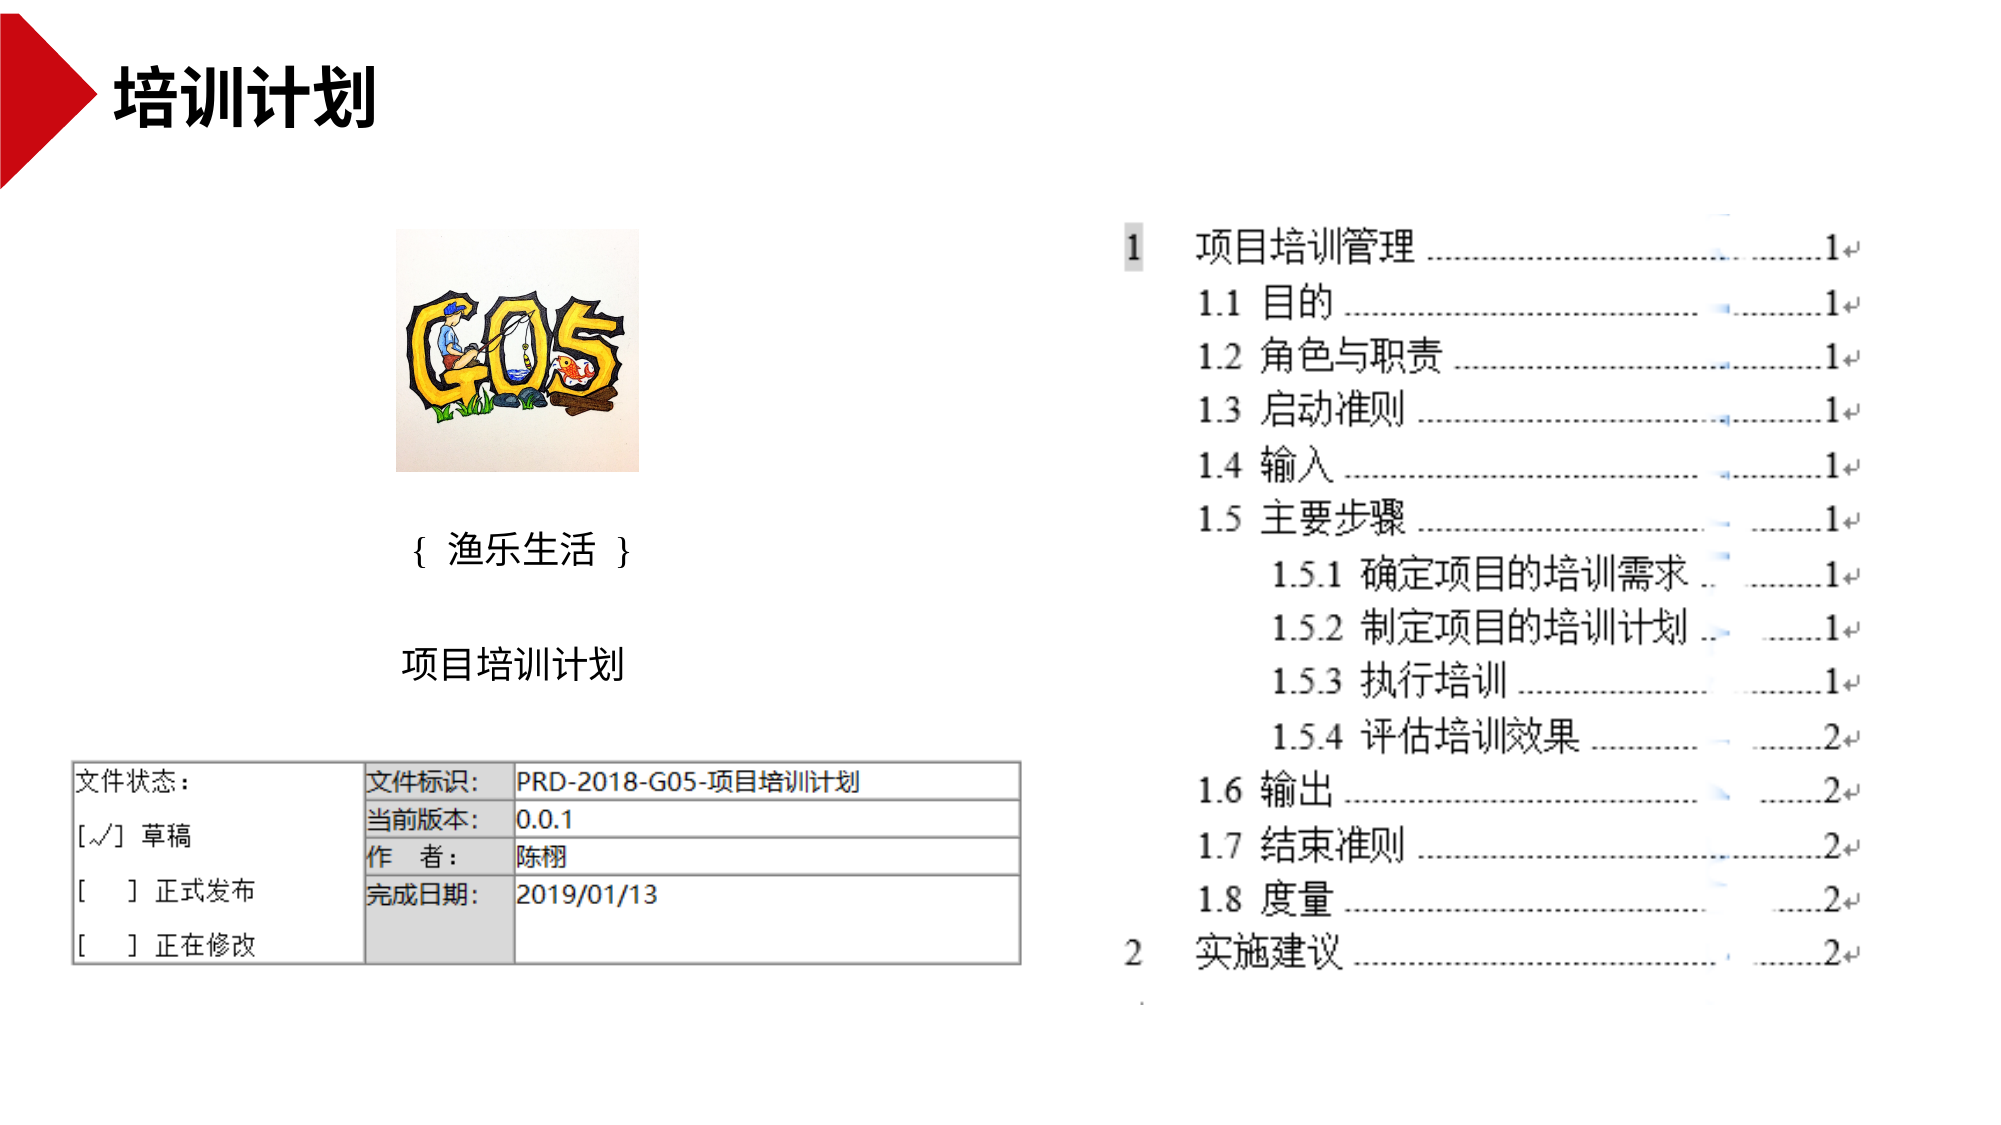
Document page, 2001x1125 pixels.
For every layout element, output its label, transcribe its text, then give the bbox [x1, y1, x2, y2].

picture [1109, 214, 1874, 1005]
text_box 培训计划 [97, 48, 967, 144]
picture [396, 229, 639, 472]
text_box { 渔乐生活 } 项目培训计划 [1, 518, 1042, 694]
picture [51, 740, 1044, 986]
text_box [0, 12, 97, 192]
